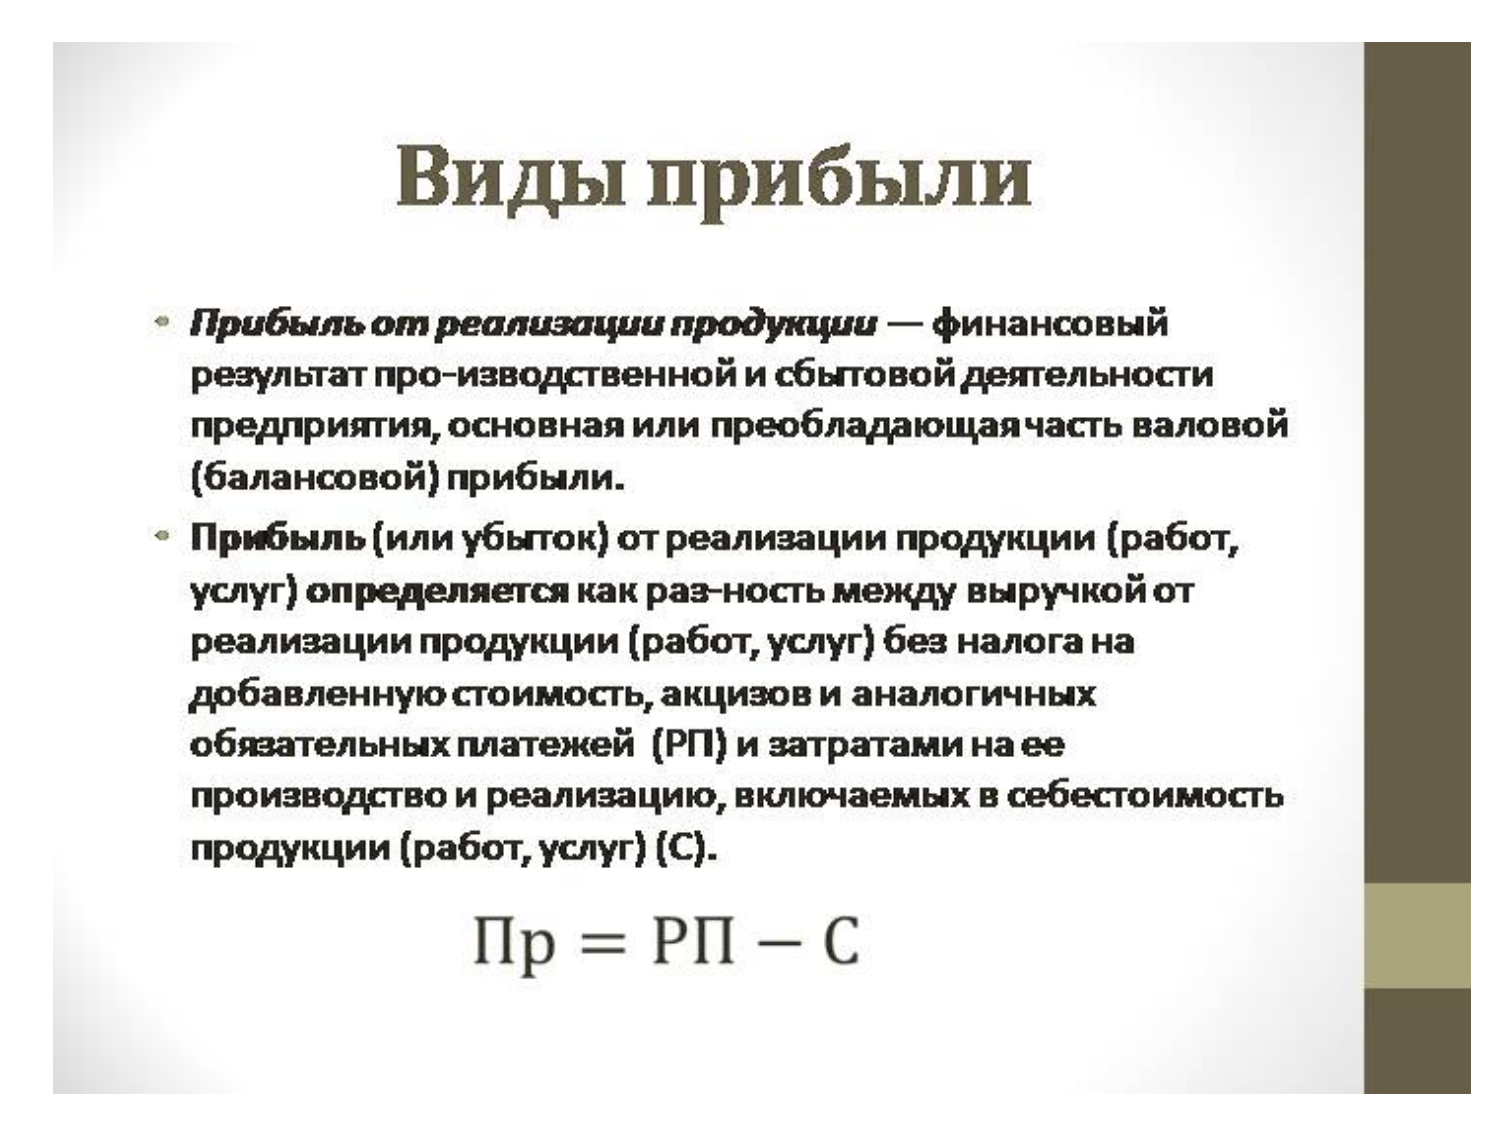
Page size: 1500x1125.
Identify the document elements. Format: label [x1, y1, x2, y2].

picture [52, 42, 1471, 1095]
